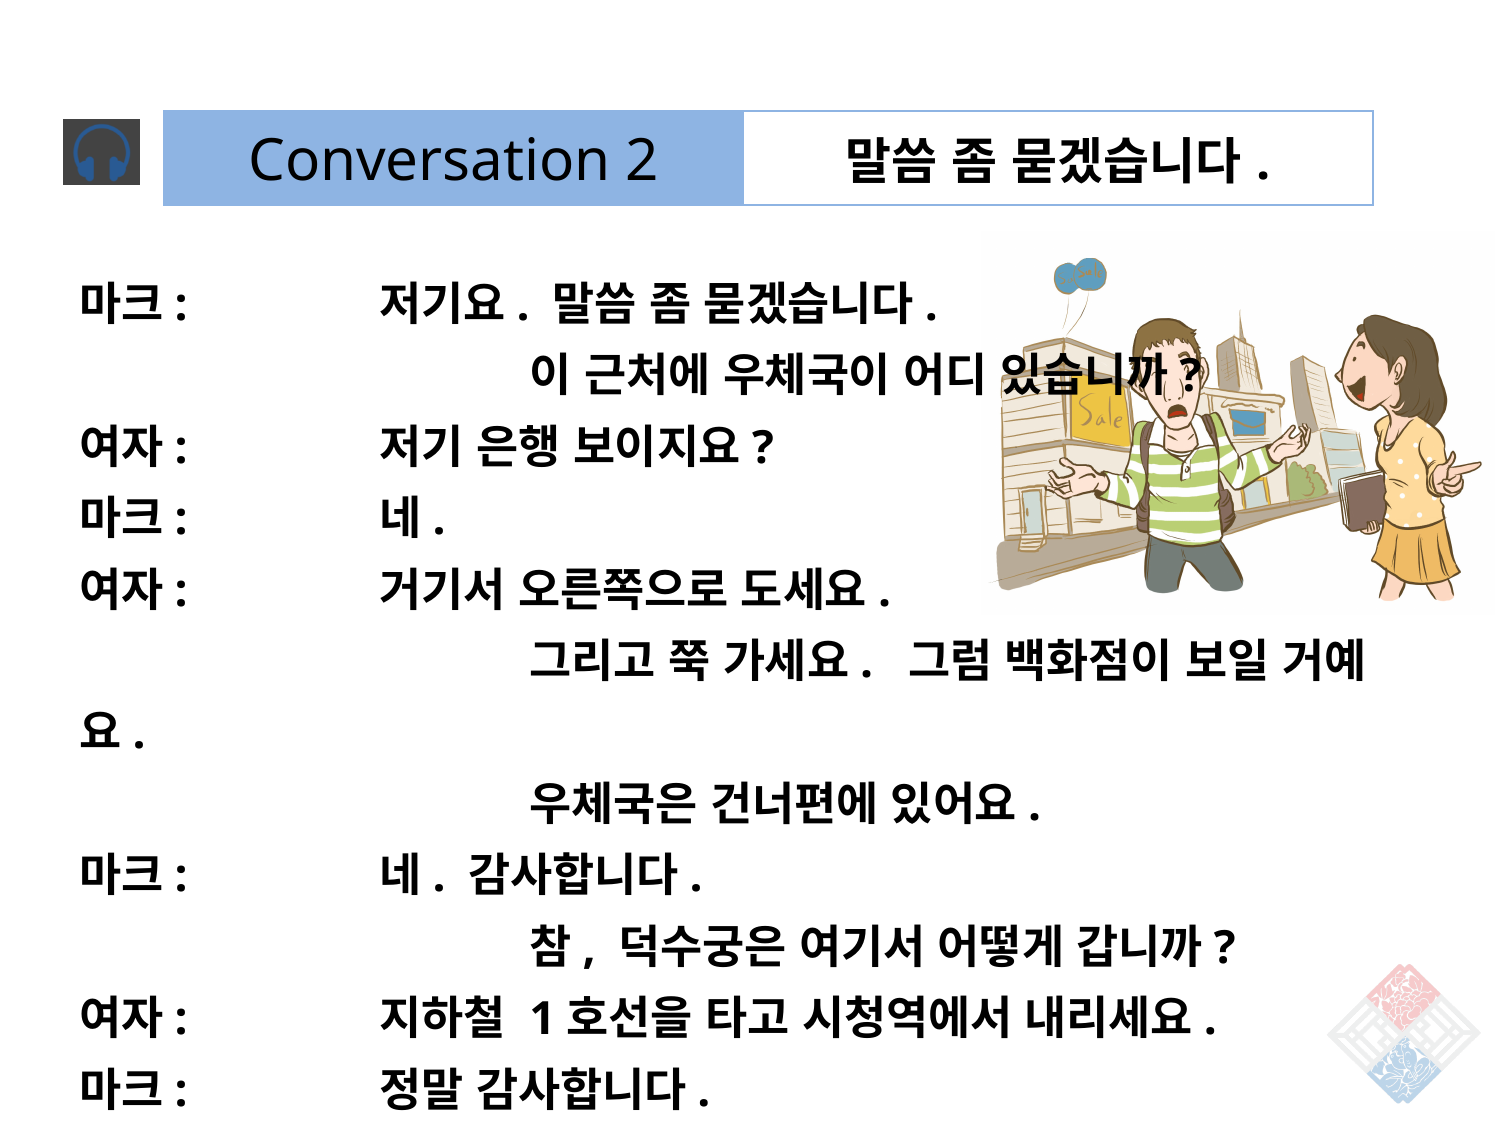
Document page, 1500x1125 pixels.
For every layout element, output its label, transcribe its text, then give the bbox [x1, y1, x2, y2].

table_header 말씀 좀 묻겠습니다. [744, 112, 1372, 204]
table_header Conversation 2 [165, 112, 742, 204]
picture [981, 230, 1496, 616]
picture [61, 118, 141, 186]
text_box 마크: 저기요. 말씀 좀 묻겠습니다. 이 근처에 우체국이 어디 있습니까? 여자: 저기 은행 보이지요? 마크: 네. 여자: 거기서 오른쪽으로 도세요. 그리고 쭉 가세요. 그럼 백화점이 보일 거예요. 우체국은 건너편에 있어요. 마크: 네. 감사합니다. 참, 덕수궁은 여기서 어떻게 갑니까? 여자: 지하철 1호선을 타고 시청역에서 내리세요. 마크: 정말 감사합니다. [64, 250, 1425, 1123]
